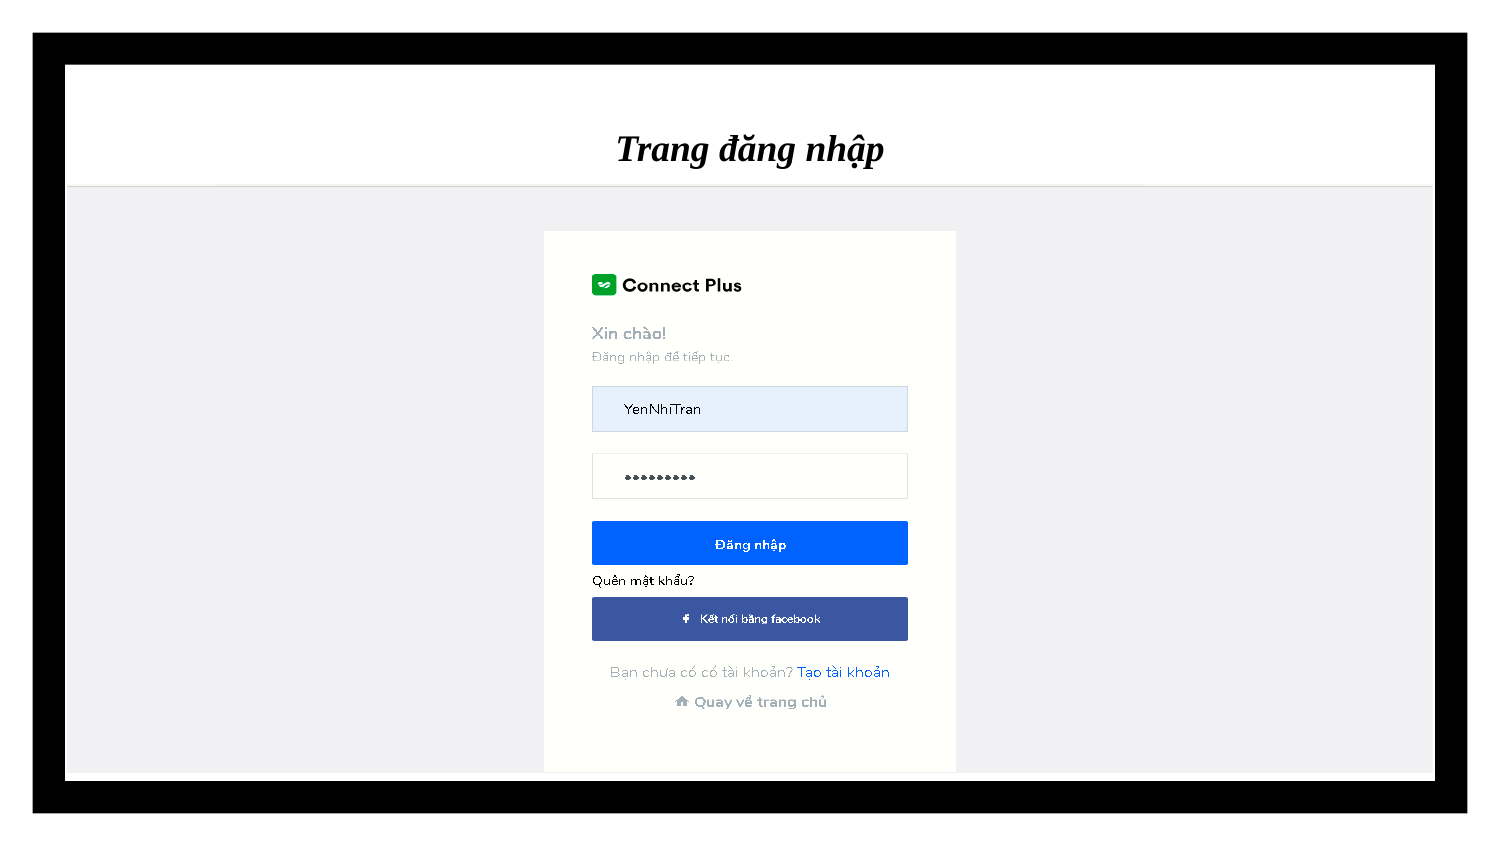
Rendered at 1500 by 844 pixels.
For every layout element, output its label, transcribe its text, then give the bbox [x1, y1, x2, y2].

title Trang đăng nhập [423, 88, 1077, 182]
picture [66, 183, 1434, 773]
